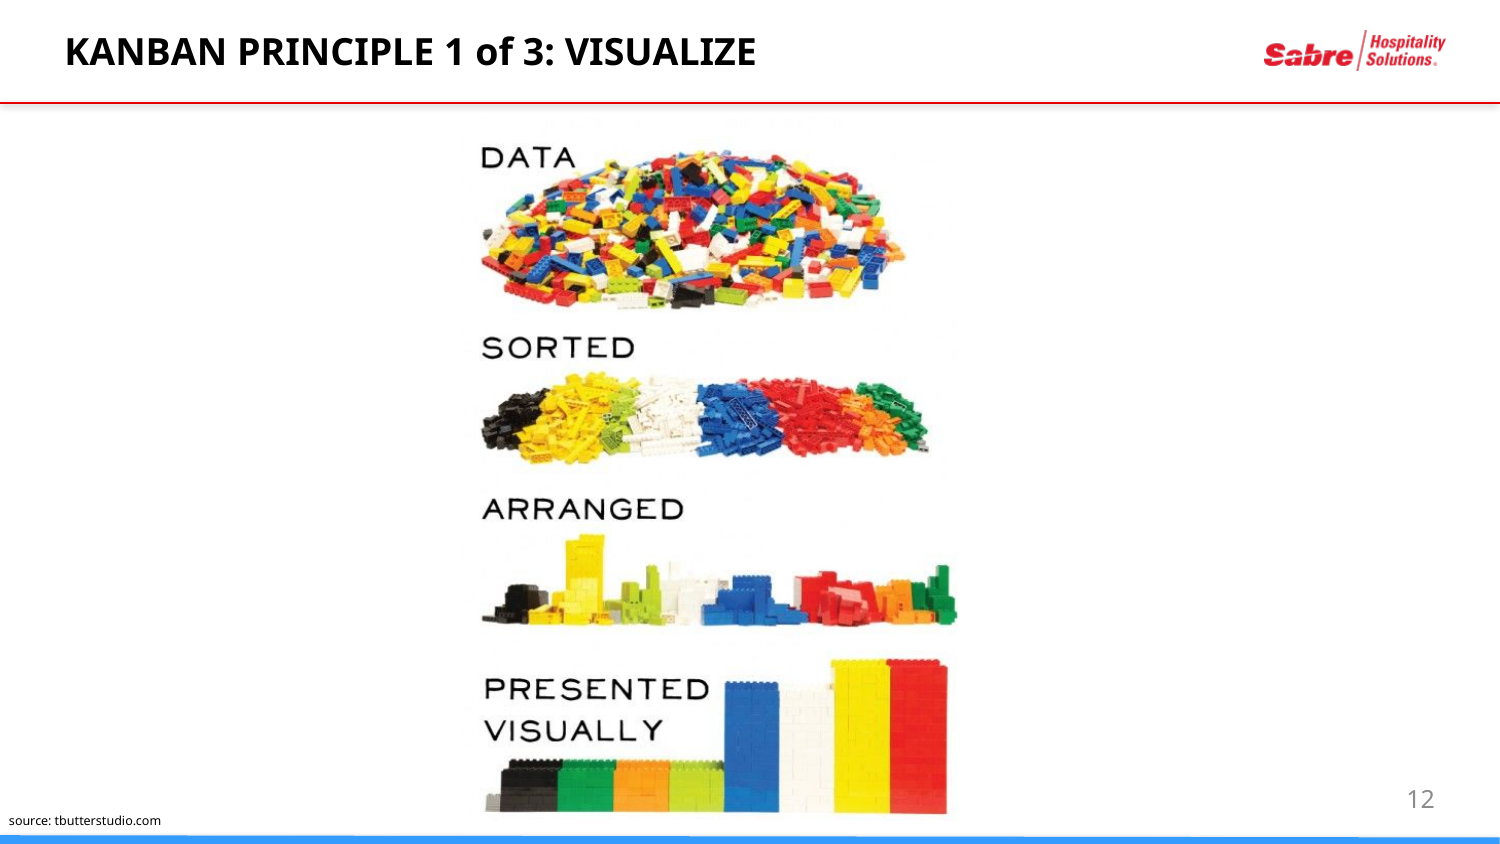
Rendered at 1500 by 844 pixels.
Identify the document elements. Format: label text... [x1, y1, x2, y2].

picture [461, 117, 960, 822]
title KANBAN PRINCIPLE 1 of 3: VISUALIZE [64, 28, 1153, 103]
text_box source: tbutterstudio.com [0, 805, 176, 836]
picture [1264, 30, 1446, 71]
slide_number 12 [1099, 777, 1450, 823]
